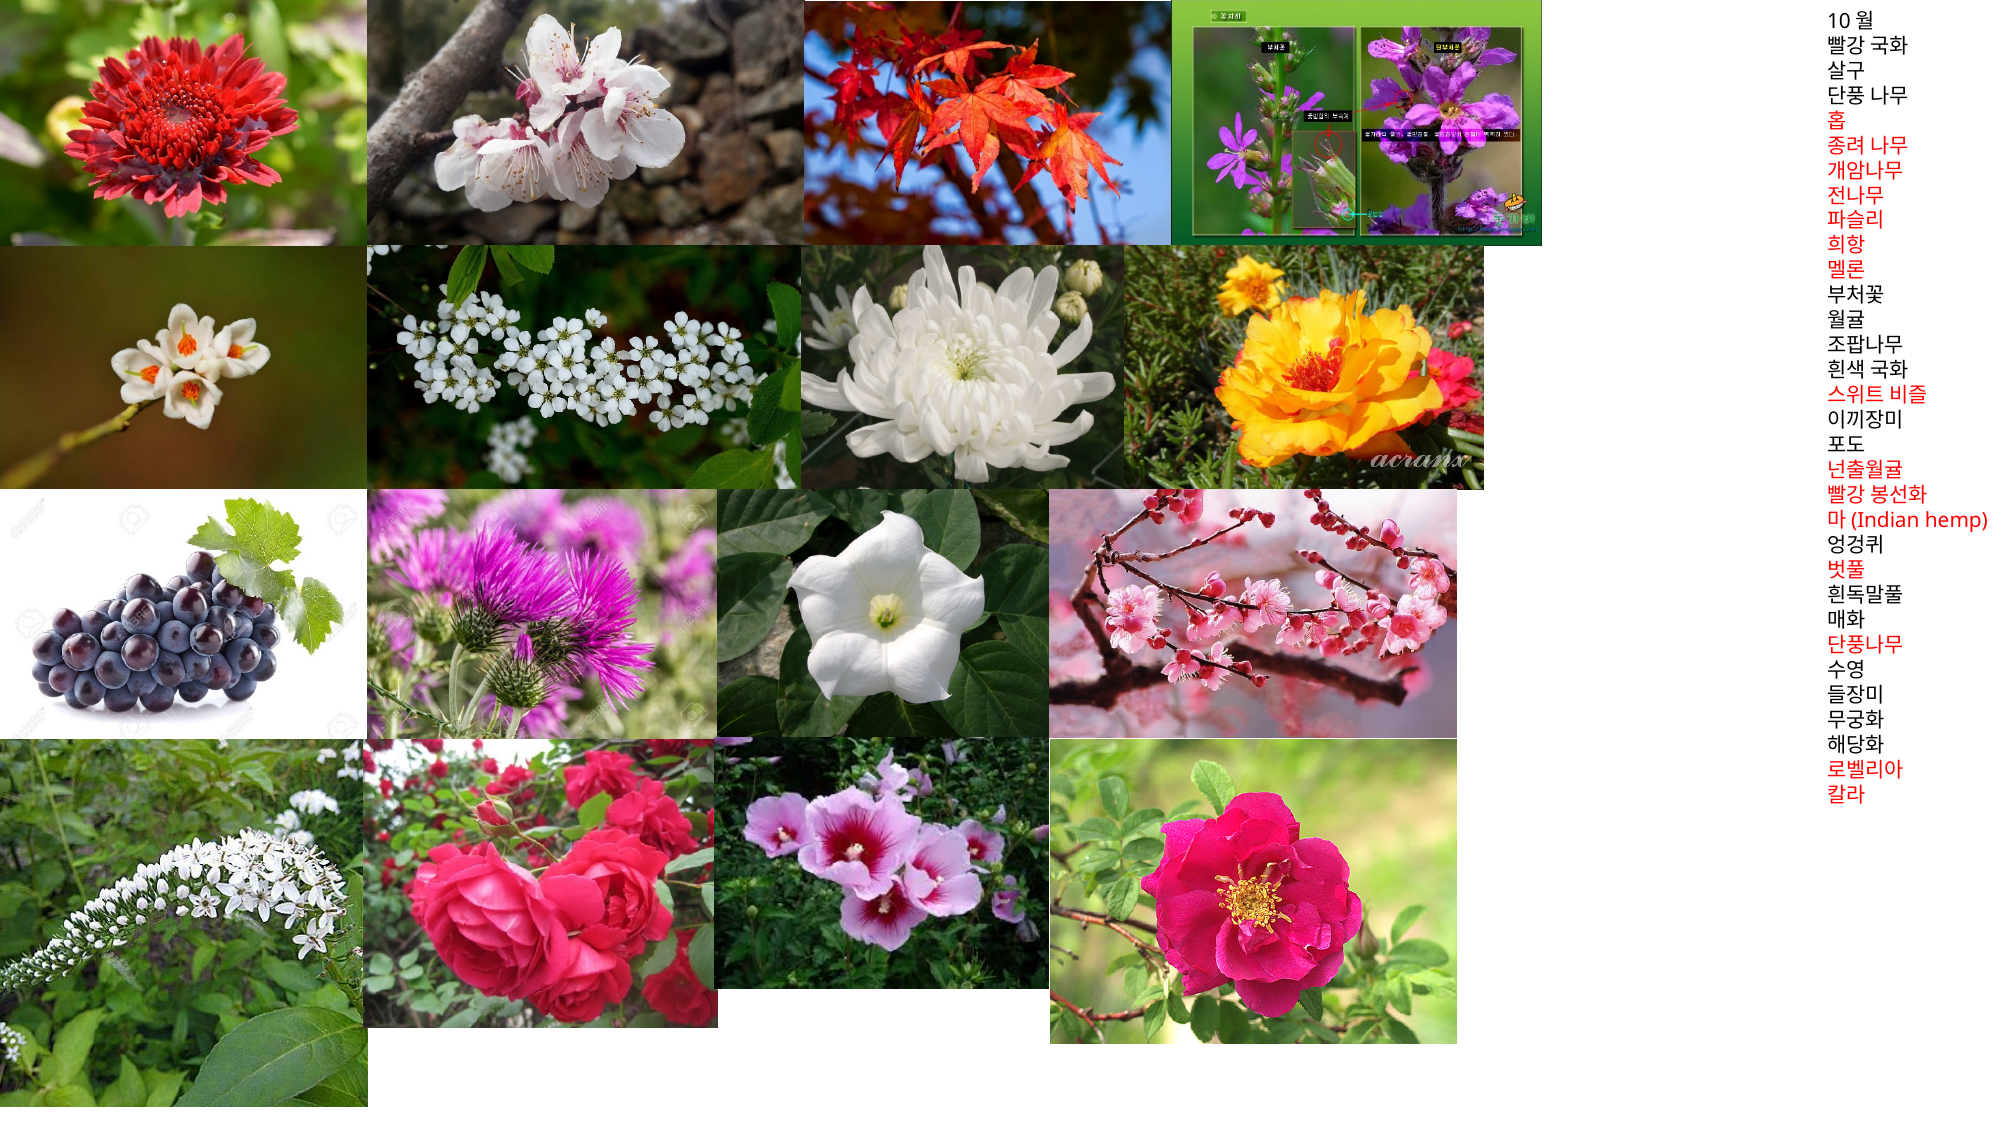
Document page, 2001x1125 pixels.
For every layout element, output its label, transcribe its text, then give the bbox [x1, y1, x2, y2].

text_box 10월 빨강 국화 살구 단풍 나무 홉 종려 나무 개암나무 전나무 파슬리 희항 멜론 부처꽃 월귤 조팝나무 흰색 국화 스위트 비즐 이끼장미 포도 넌출월귤 빨강 봉선화 마(Indian hemp) 엉겅퀴 벗풀 흰독말풀 매화 단풍나무 수영 들장미 무궁화 해당화 로벨리아 칼라 [1812, 0, 2000, 815]
picture [0, 0, 1542, 1107]
